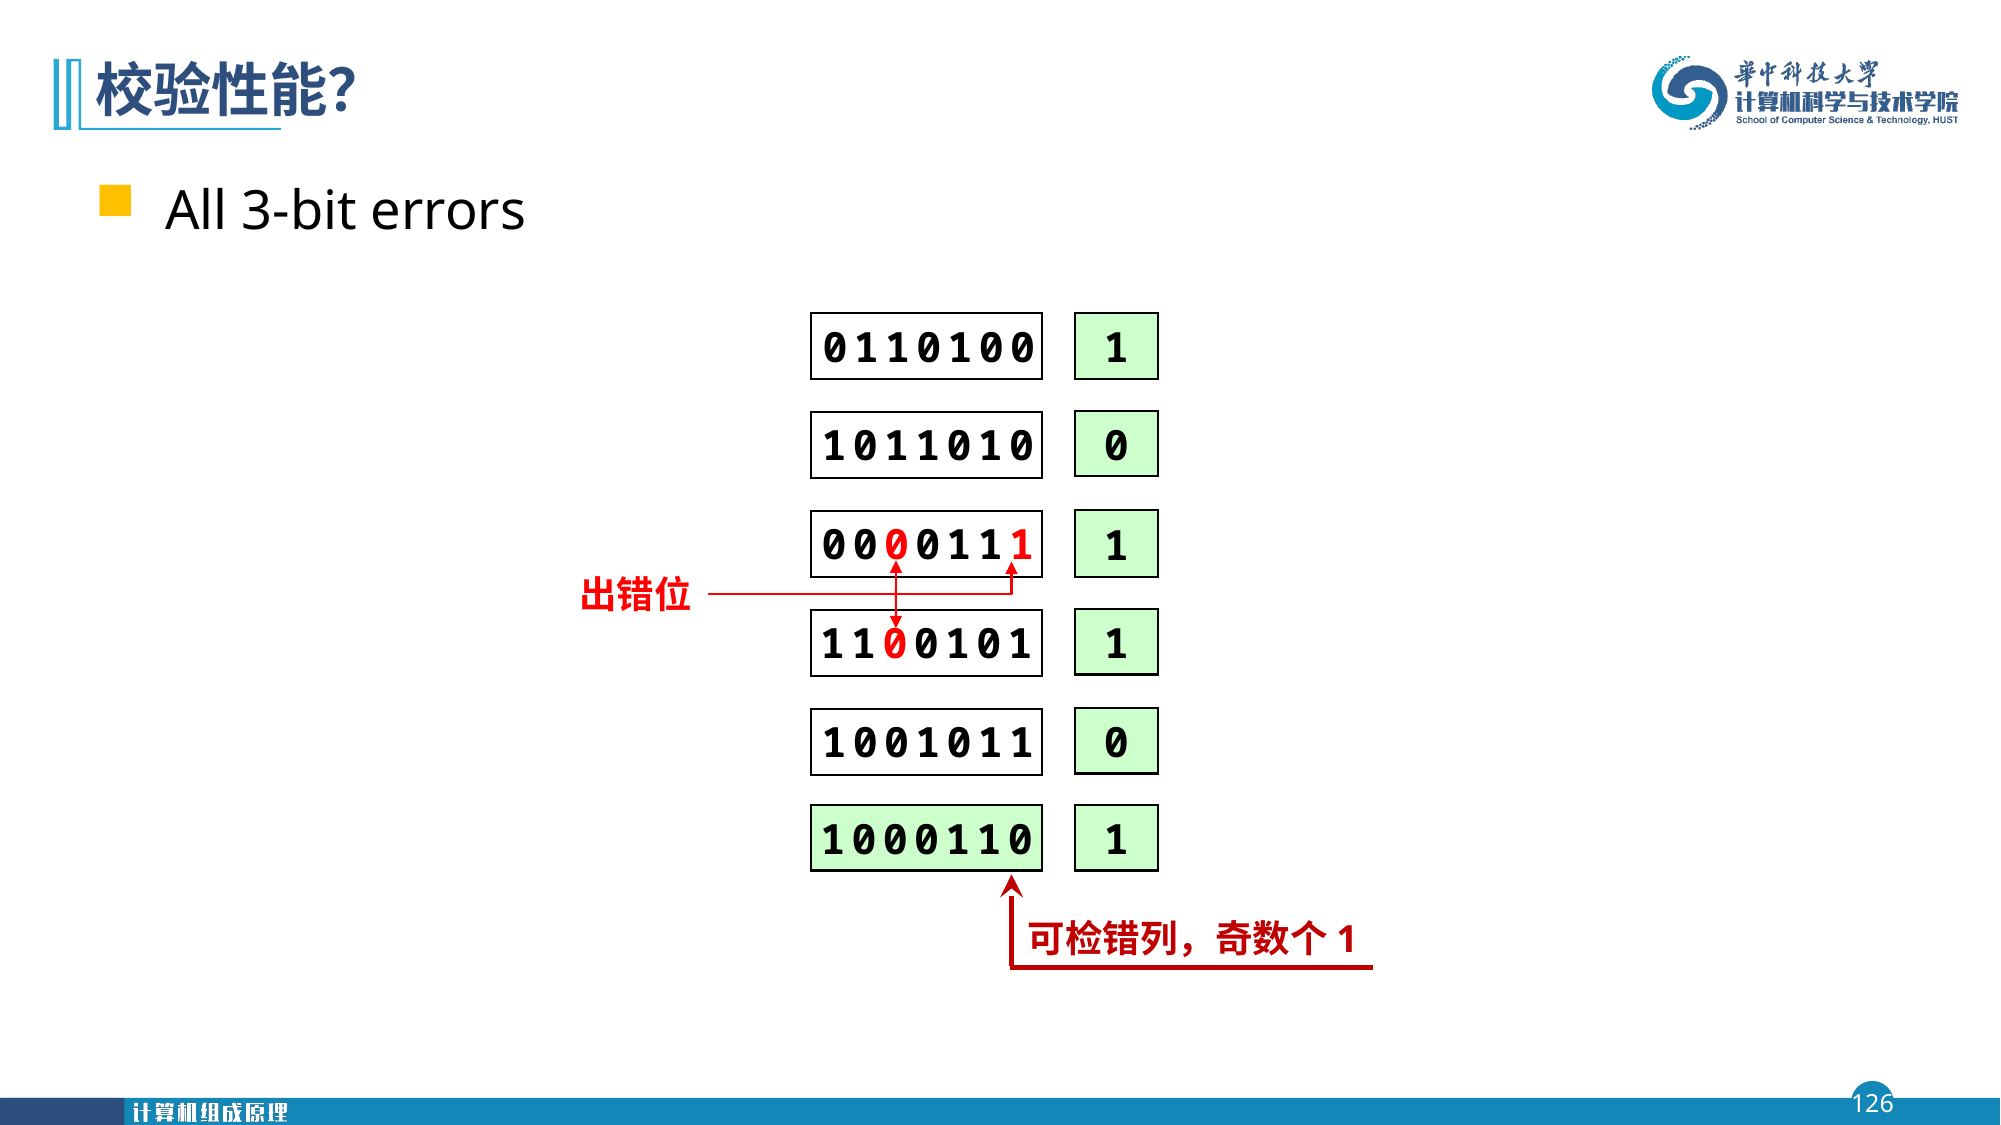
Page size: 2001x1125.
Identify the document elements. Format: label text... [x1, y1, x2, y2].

title 校验性能？ [80, 42, 1805, 144]
picture [1805, 56, 1958, 130]
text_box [563, 560, 1012, 629]
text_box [1009, 874, 1373, 968]
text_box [808, 312, 1158, 871]
list All 3-bit errors [80, 154, 1805, 253]
